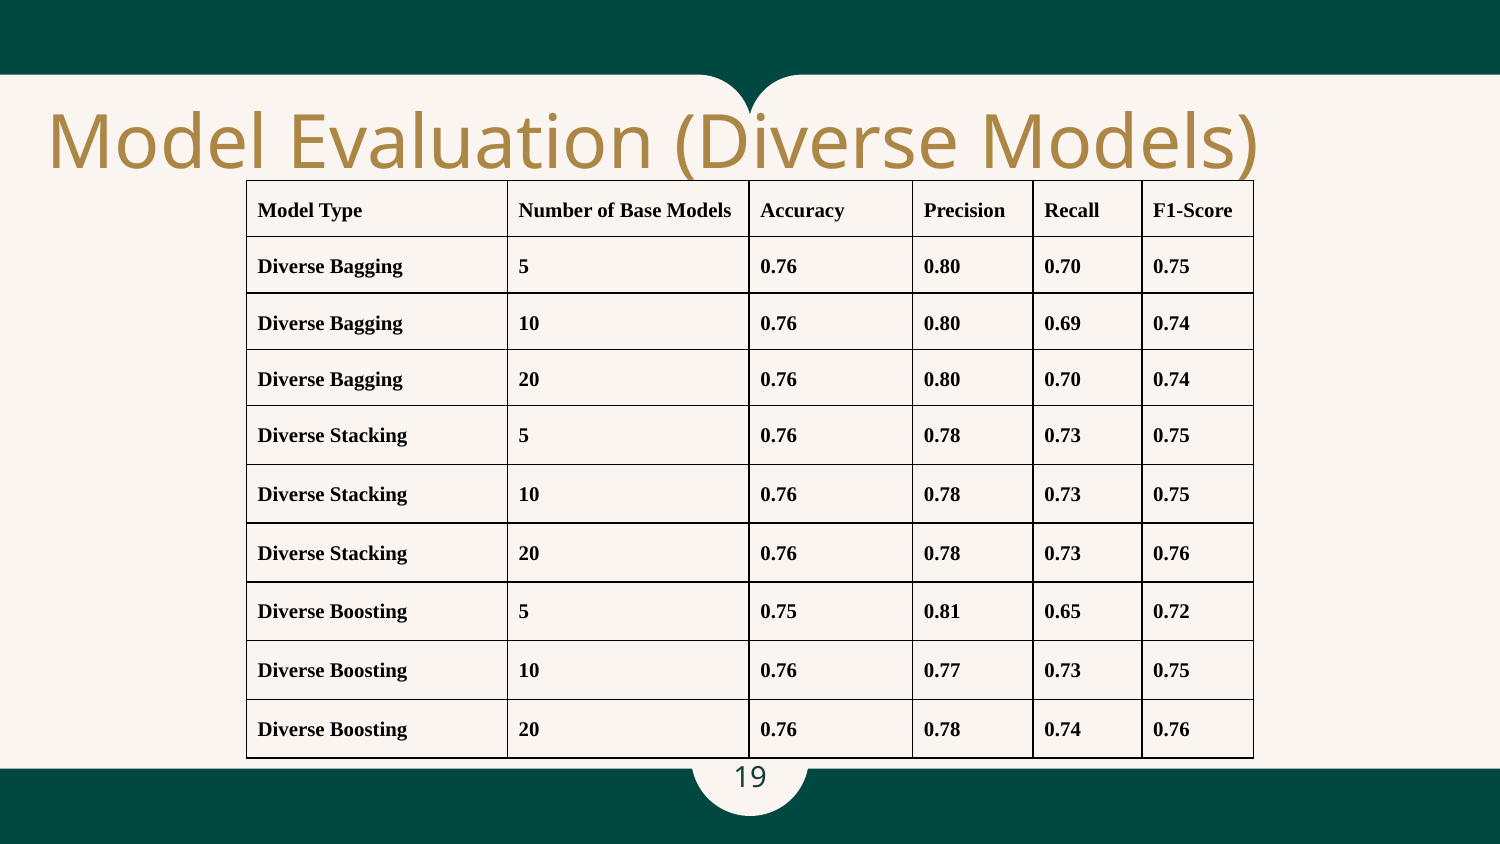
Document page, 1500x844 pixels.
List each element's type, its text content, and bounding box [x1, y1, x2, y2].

table_header F1-Score [1143, 181, 1253, 236]
table_cell 20 [508, 350, 748, 405]
table_cell Diverse Boosting [247, 700, 507, 757]
table_cell 0.78 [913, 700, 1032, 757]
table_cell 0.76 [1143, 524, 1253, 581]
table_cell 0.75 [1143, 237, 1253, 292]
table_cell 0.76 [750, 524, 912, 581]
table_header Accuracy [750, 181, 912, 236]
title Model Evaluation (Diverse Models) [31, 72, 1352, 205]
table_cell 10 [508, 641, 748, 699]
table_cell 0.75 [1143, 465, 1253, 522]
table_cell 0.80 [913, 237, 1032, 292]
table_cell 0.80 [913, 294, 1032, 349]
table_cell 0.74 [1143, 294, 1253, 349]
table_cell 0.78 [913, 465, 1032, 522]
table_cell 0.73 [1034, 406, 1141, 464]
table_cell 0.81 [913, 583, 1032, 640]
table_cell Diverse Bagging [247, 237, 507, 292]
table_cell Diverse Bagging [247, 294, 507, 349]
table_cell 0.75 [1143, 641, 1253, 699]
table_cell 5 [508, 406, 748, 464]
table_cell 0.70 [1034, 237, 1141, 292]
table_cell 20 [508, 700, 748, 757]
table_cell 5 [508, 583, 748, 640]
table_cell 0.73 [1034, 524, 1141, 581]
table_cell 0.65 [1034, 583, 1141, 640]
table_cell Diverse Stacking [247, 465, 507, 522]
table_cell Diverse Boosting [247, 641, 507, 699]
table_cell 0.76 [750, 350, 912, 405]
table_cell 0.76 [750, 700, 912, 757]
table_cell 0.73 [1034, 641, 1141, 699]
table_cell 0.74 [1143, 350, 1253, 405]
table_cell 5 [508, 237, 748, 292]
table_cell 0.78 [913, 406, 1032, 464]
table_cell 0.69 [1034, 294, 1141, 349]
table_cell 0.76 [750, 465, 912, 522]
table_cell 0.75 [1143, 406, 1253, 464]
table_cell 0.76 [750, 641, 912, 699]
table_cell Diverse Stacking [247, 406, 507, 464]
table_cell 0.74 [1034, 700, 1141, 757]
table_cell Diverse Stacking [247, 524, 507, 581]
table_cell Diverse Boosting [247, 583, 507, 640]
table_cell 0.78 [913, 524, 1032, 581]
table_header Recall [1034, 181, 1141, 236]
table_cell 0.76 [750, 237, 912, 292]
table_cell 0.72 [1143, 583, 1253, 640]
table_cell 0.70 [1034, 350, 1141, 405]
table_cell 0.76 [750, 294, 912, 349]
table_cell 0.76 [1143, 700, 1253, 757]
table_cell 20 [508, 524, 748, 581]
table_header Precision [913, 181, 1032, 236]
table_cell 0.73 [1034, 465, 1141, 522]
table_header Model Type [247, 181, 507, 236]
table_cell Diverse Bagging [247, 350, 507, 405]
table_cell 10 [508, 465, 748, 522]
table_cell 0.80 [913, 350, 1032, 405]
table_cell 0.77 [913, 641, 1032, 699]
table_cell 0.76 [750, 406, 912, 464]
table_cell 0.75 [750, 583, 912, 640]
table_cell 10 [508, 294, 748, 349]
table_header Number of Base Models [508, 181, 748, 236]
